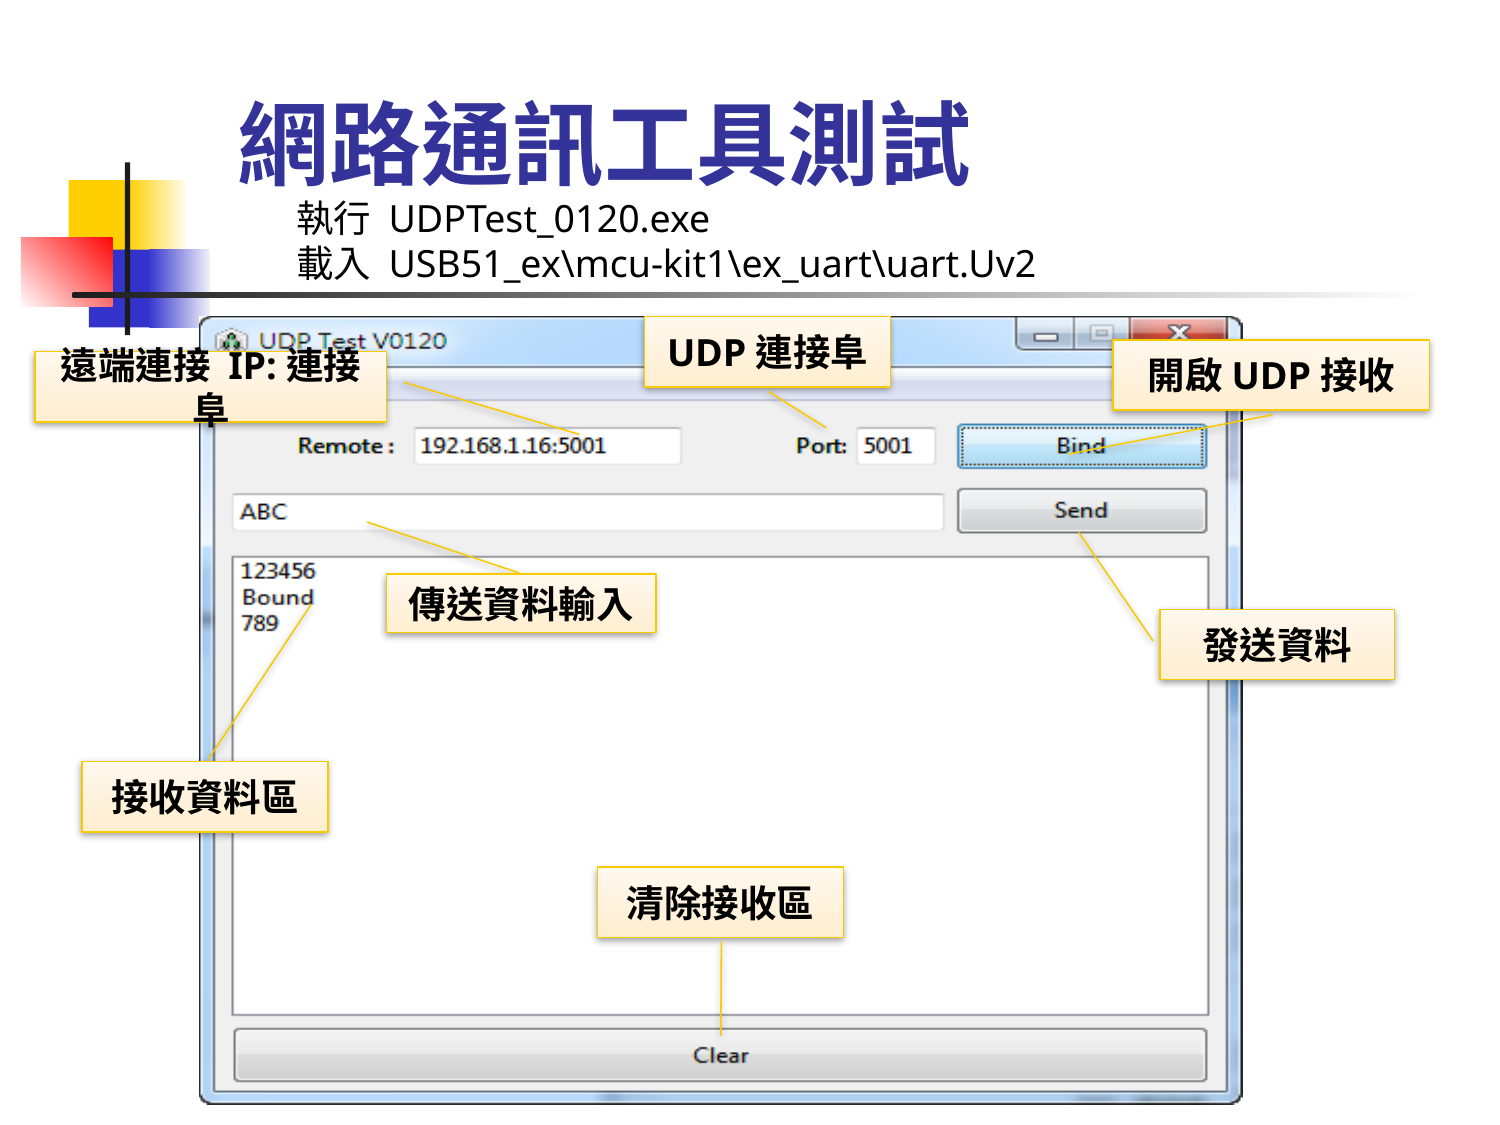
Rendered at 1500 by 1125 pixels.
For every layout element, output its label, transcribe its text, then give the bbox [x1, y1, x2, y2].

text_box 開啟UDP接收 [1247, 414, 1273, 421]
title 網路通訊工具測試 [222, 66, 1278, 205]
text_box 發送資料 [1247, 609, 1395, 680]
text_box 遠端連接 IP:連接阜 [34, 351, 193, 423]
text_box 執行 UDPTest_0120.exe 載入 USB51_ex\mcu-kit1\ex_uart\uart.Uv2 [281, 187, 1336, 293]
text_box 開啟UDP接收 [1247, 339, 1430, 411]
text_box 接收資料區 [81, 761, 193, 833]
picture [198, 316, 1243, 1106]
